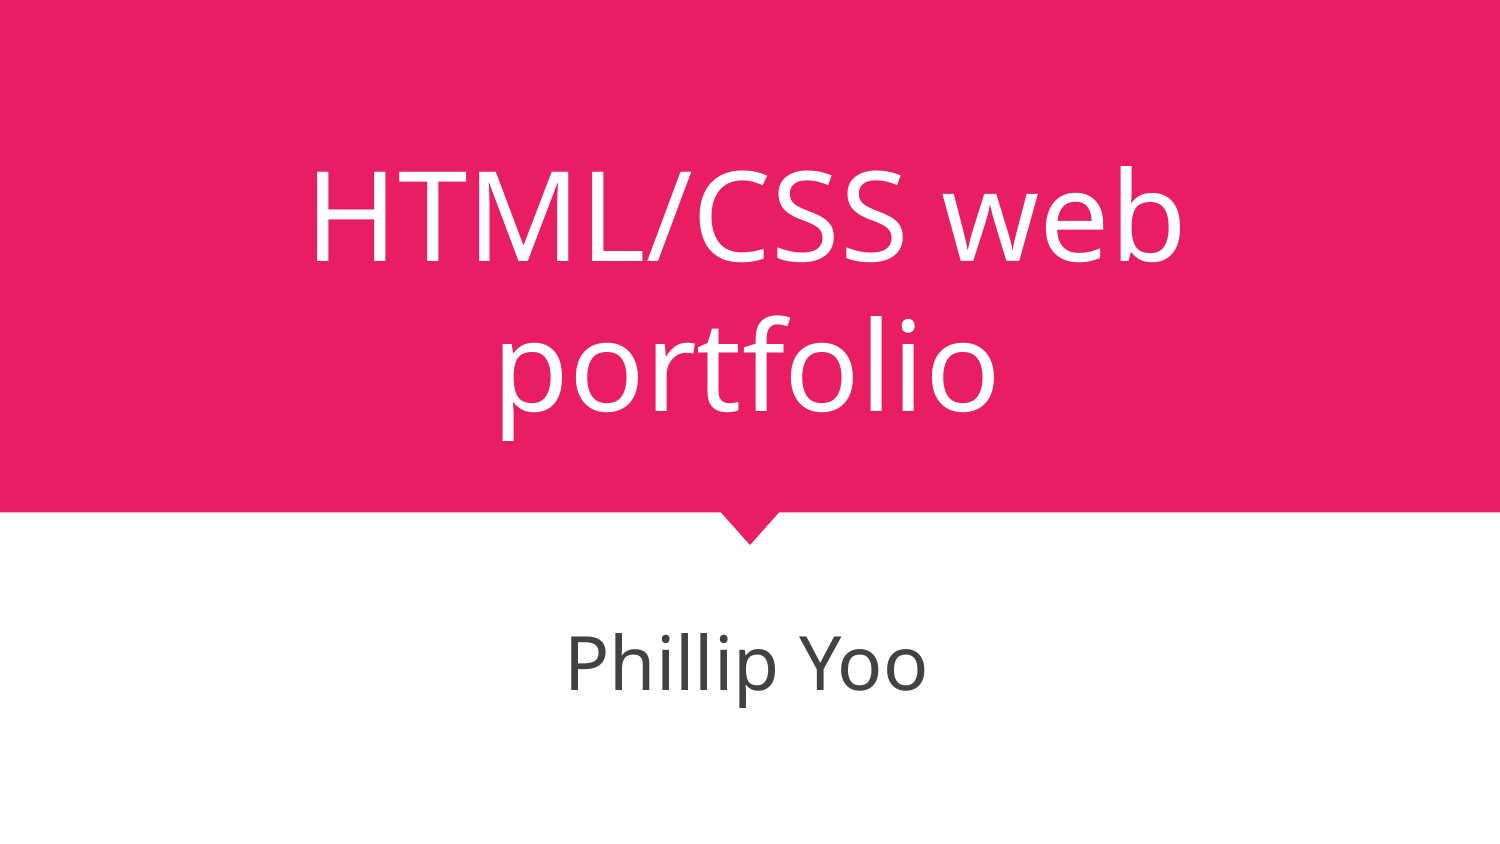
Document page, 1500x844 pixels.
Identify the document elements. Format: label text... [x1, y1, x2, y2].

title HTML/CSS web portfolio [67, 105, 1427, 452]
subtitle Phillip Yoo [67, 557, 1427, 765]
